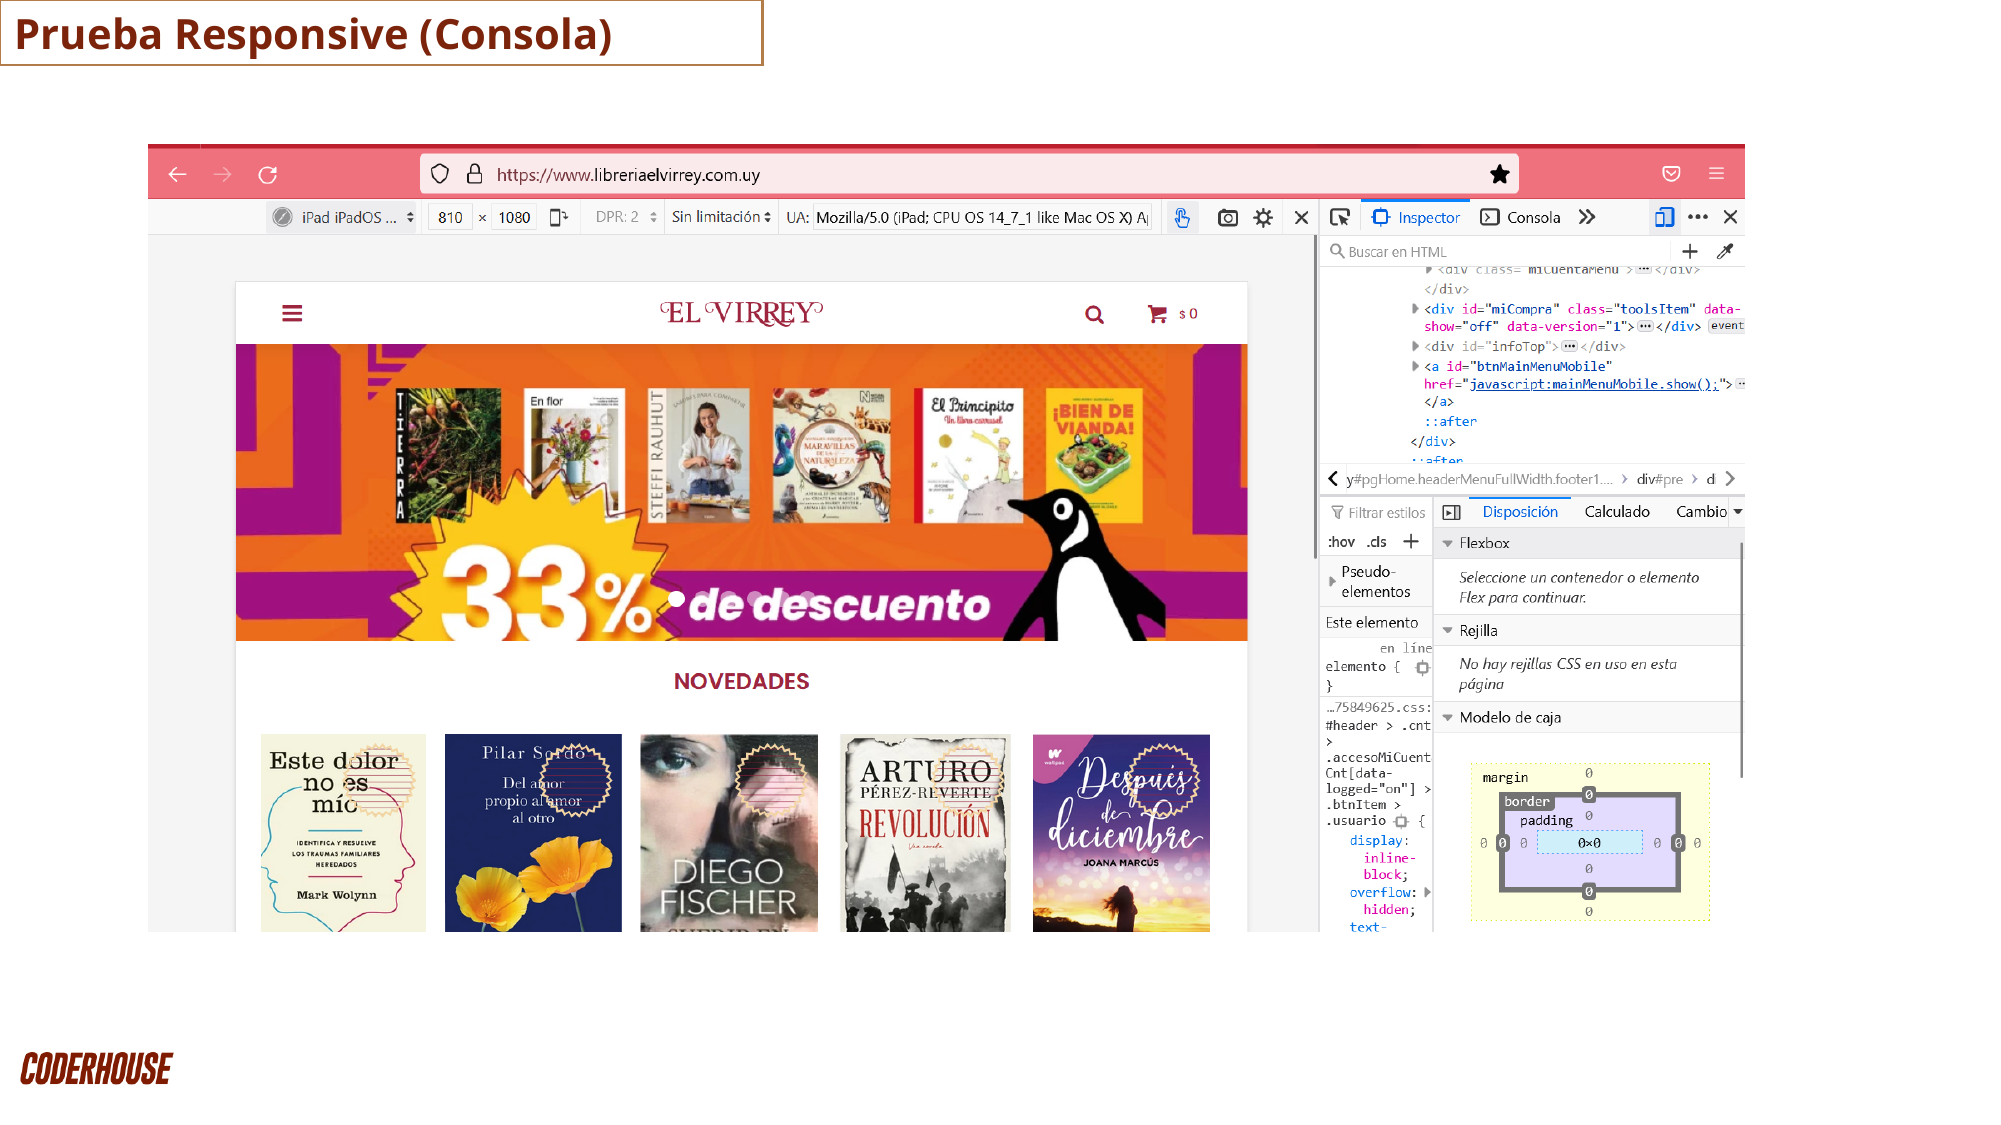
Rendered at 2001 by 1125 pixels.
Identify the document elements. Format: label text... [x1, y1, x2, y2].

picture [148, 144, 1745, 932]
text_box Prueba Responsive (Consola) [0, 0, 764, 66]
picture [0, 1010, 193, 1125]
